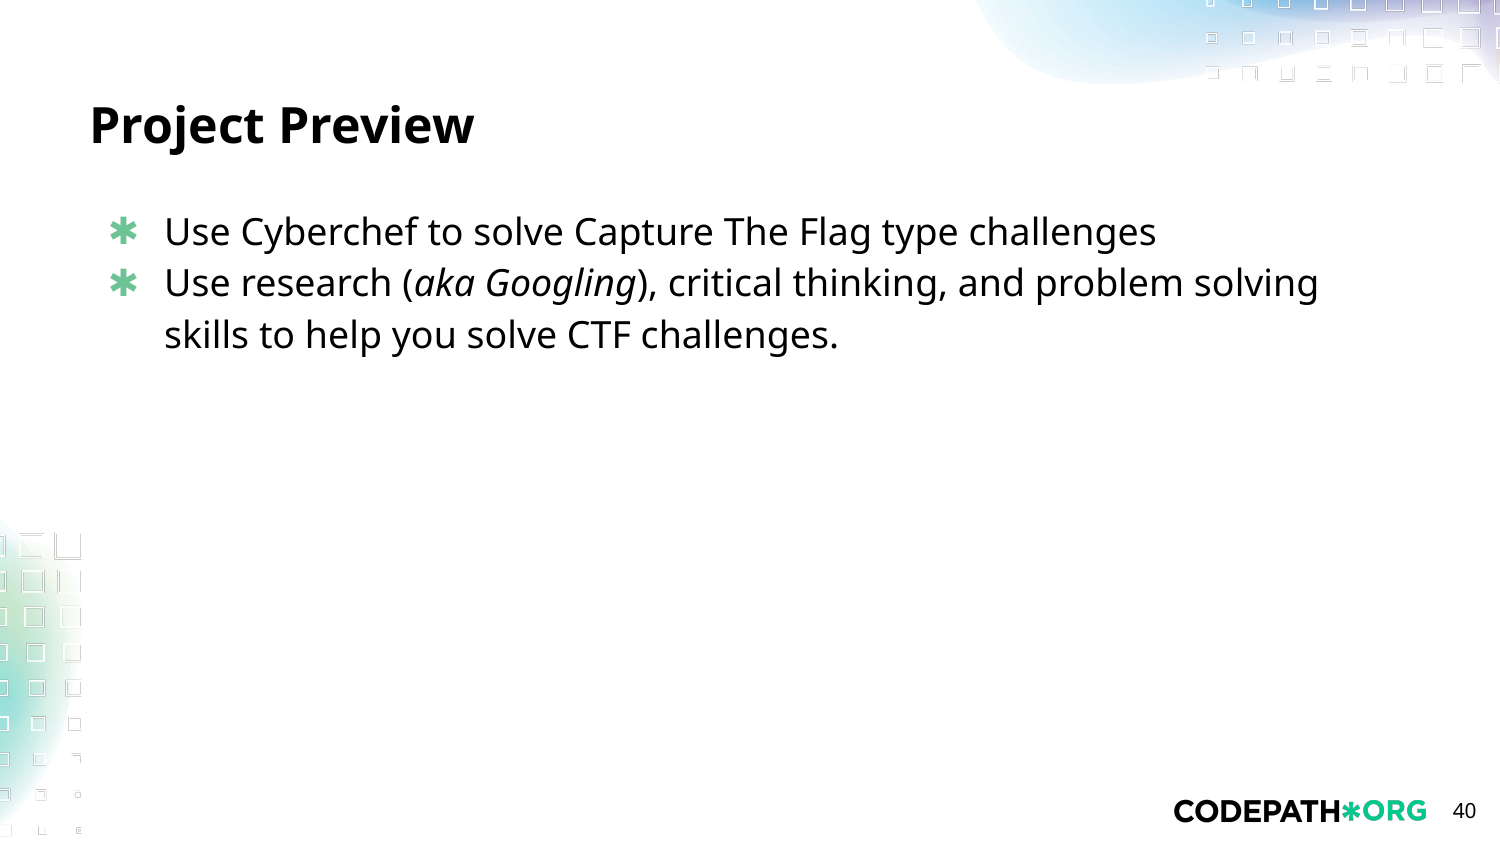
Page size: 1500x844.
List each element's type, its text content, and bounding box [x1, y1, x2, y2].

picture [950, 0, 1500, 96]
list Use Cyberchef to solve Capture The Flag type challenges Use research (aka Googling), critical thinking, and problem solving skills to help you solve CTF challenges. [74, 185, 1426, 758]
picture [1173, 799, 1401, 823]
picture [0, 451, 166, 844]
title Project Preview [74, 78, 1426, 173]
slide_number ‹#› [1401, 786, 1492, 837]
